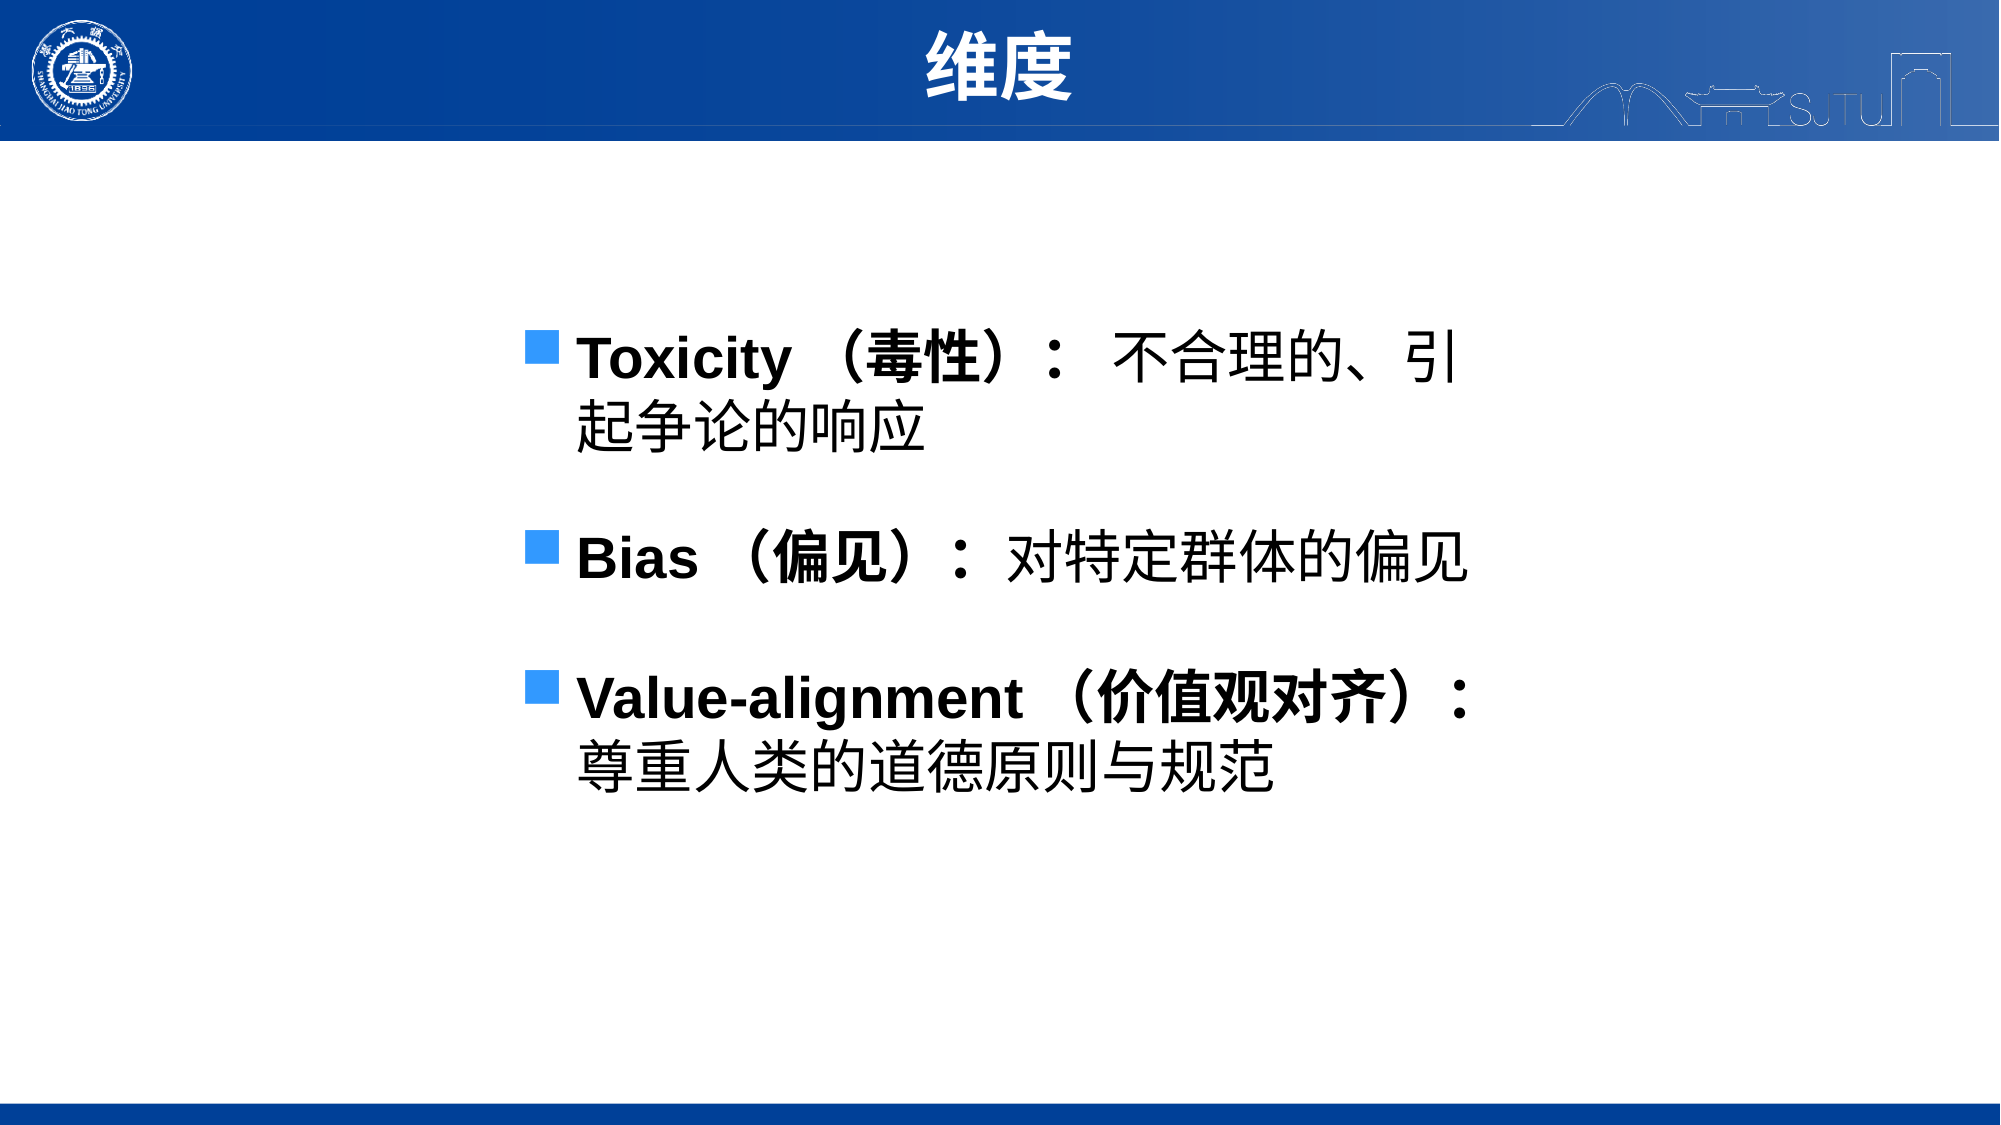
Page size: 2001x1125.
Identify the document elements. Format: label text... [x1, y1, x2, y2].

list 维度 [1, 0, 1999, 141]
text_box Toxicity（毒性）： 不合理的、引起争论的响应 Bias（偏见）：对特定群体的偏见 Value-alignment（价值观对齐）：尊重人类的道德原则与规范 [505, 312, 1495, 808]
